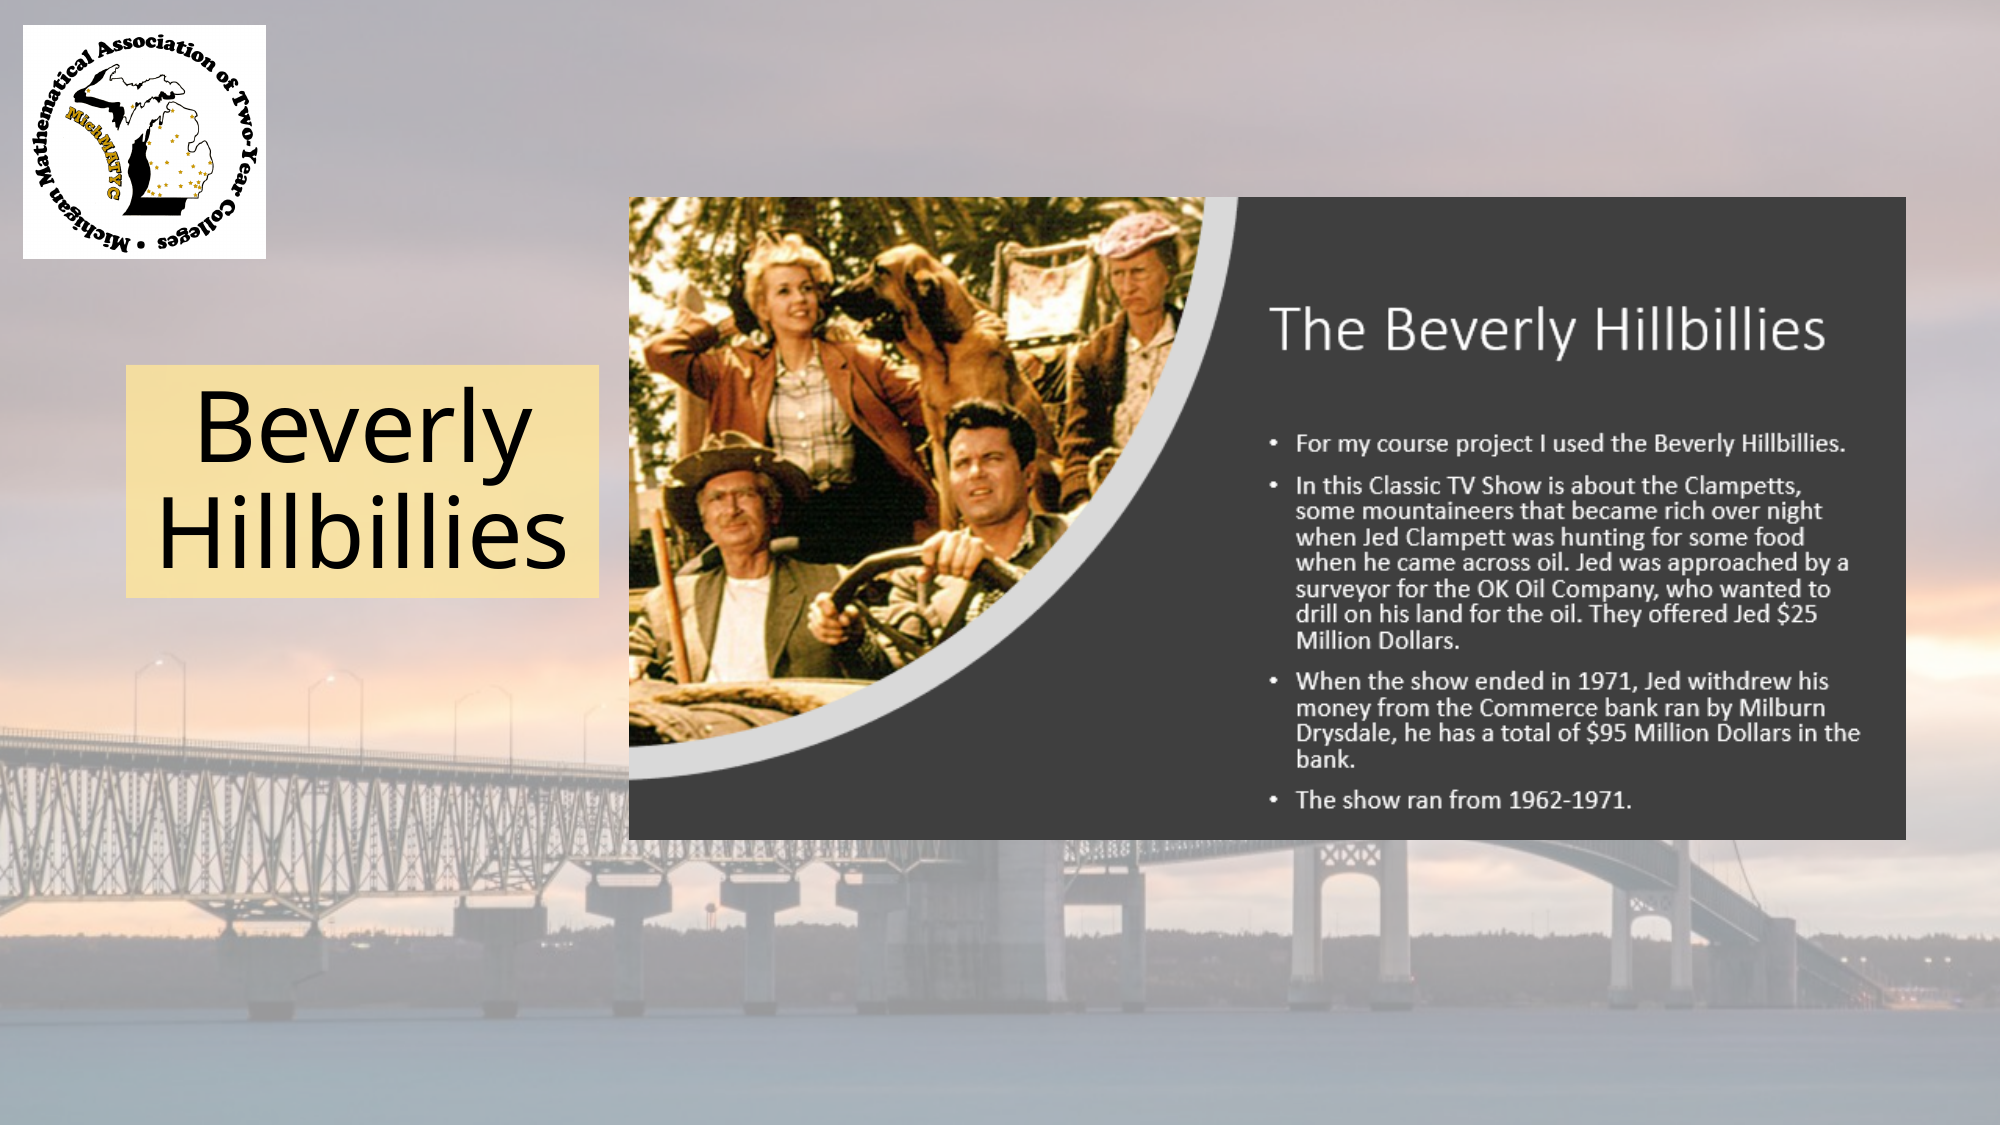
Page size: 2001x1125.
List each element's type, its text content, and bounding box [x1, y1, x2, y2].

picture [23, 25, 266, 259]
picture [629, 197, 1906, 840]
title Beverly Hillbillies [126, 364, 600, 598]
